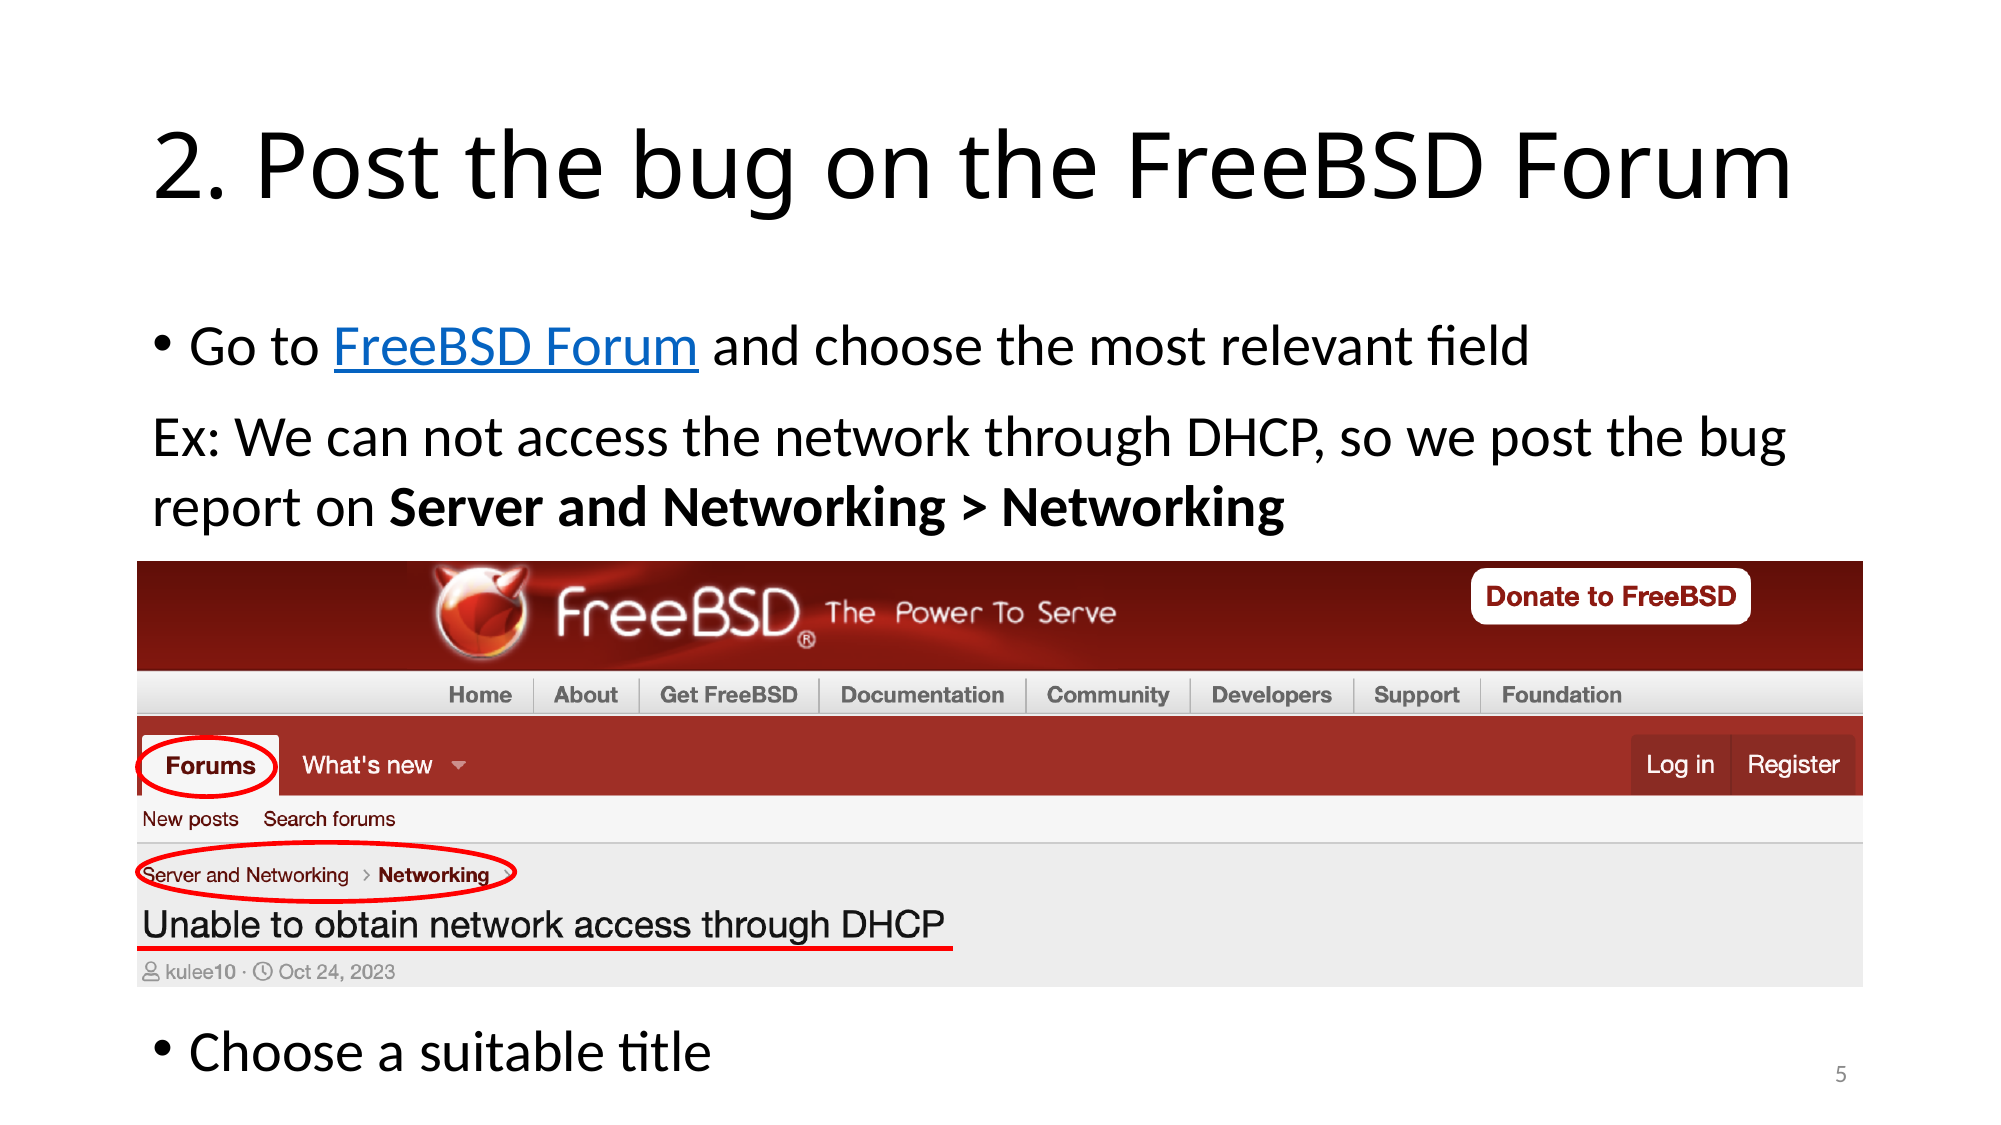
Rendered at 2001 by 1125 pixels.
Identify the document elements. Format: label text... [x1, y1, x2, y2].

picture [137, 561, 1863, 987]
list Go to FreeBSD Forum and choose the most relevant field Ex: We can not access the network through DHCP, so we post the bug report on Server and Networking > Networking Choose a suitable title [137, 987, 1863, 1125]
slide_number 5 [1412, 1042, 1863, 1103]
title 2. Post the bug on the FreeBSD Forum [137, 59, 1863, 278]
list Go to FreeBSD Forum and choose the most relevant field Ex: We can not access the network through DHCP, so we post the bug report on Server and Networking > Networking Choose a suitable title [137, 299, 1863, 561]
